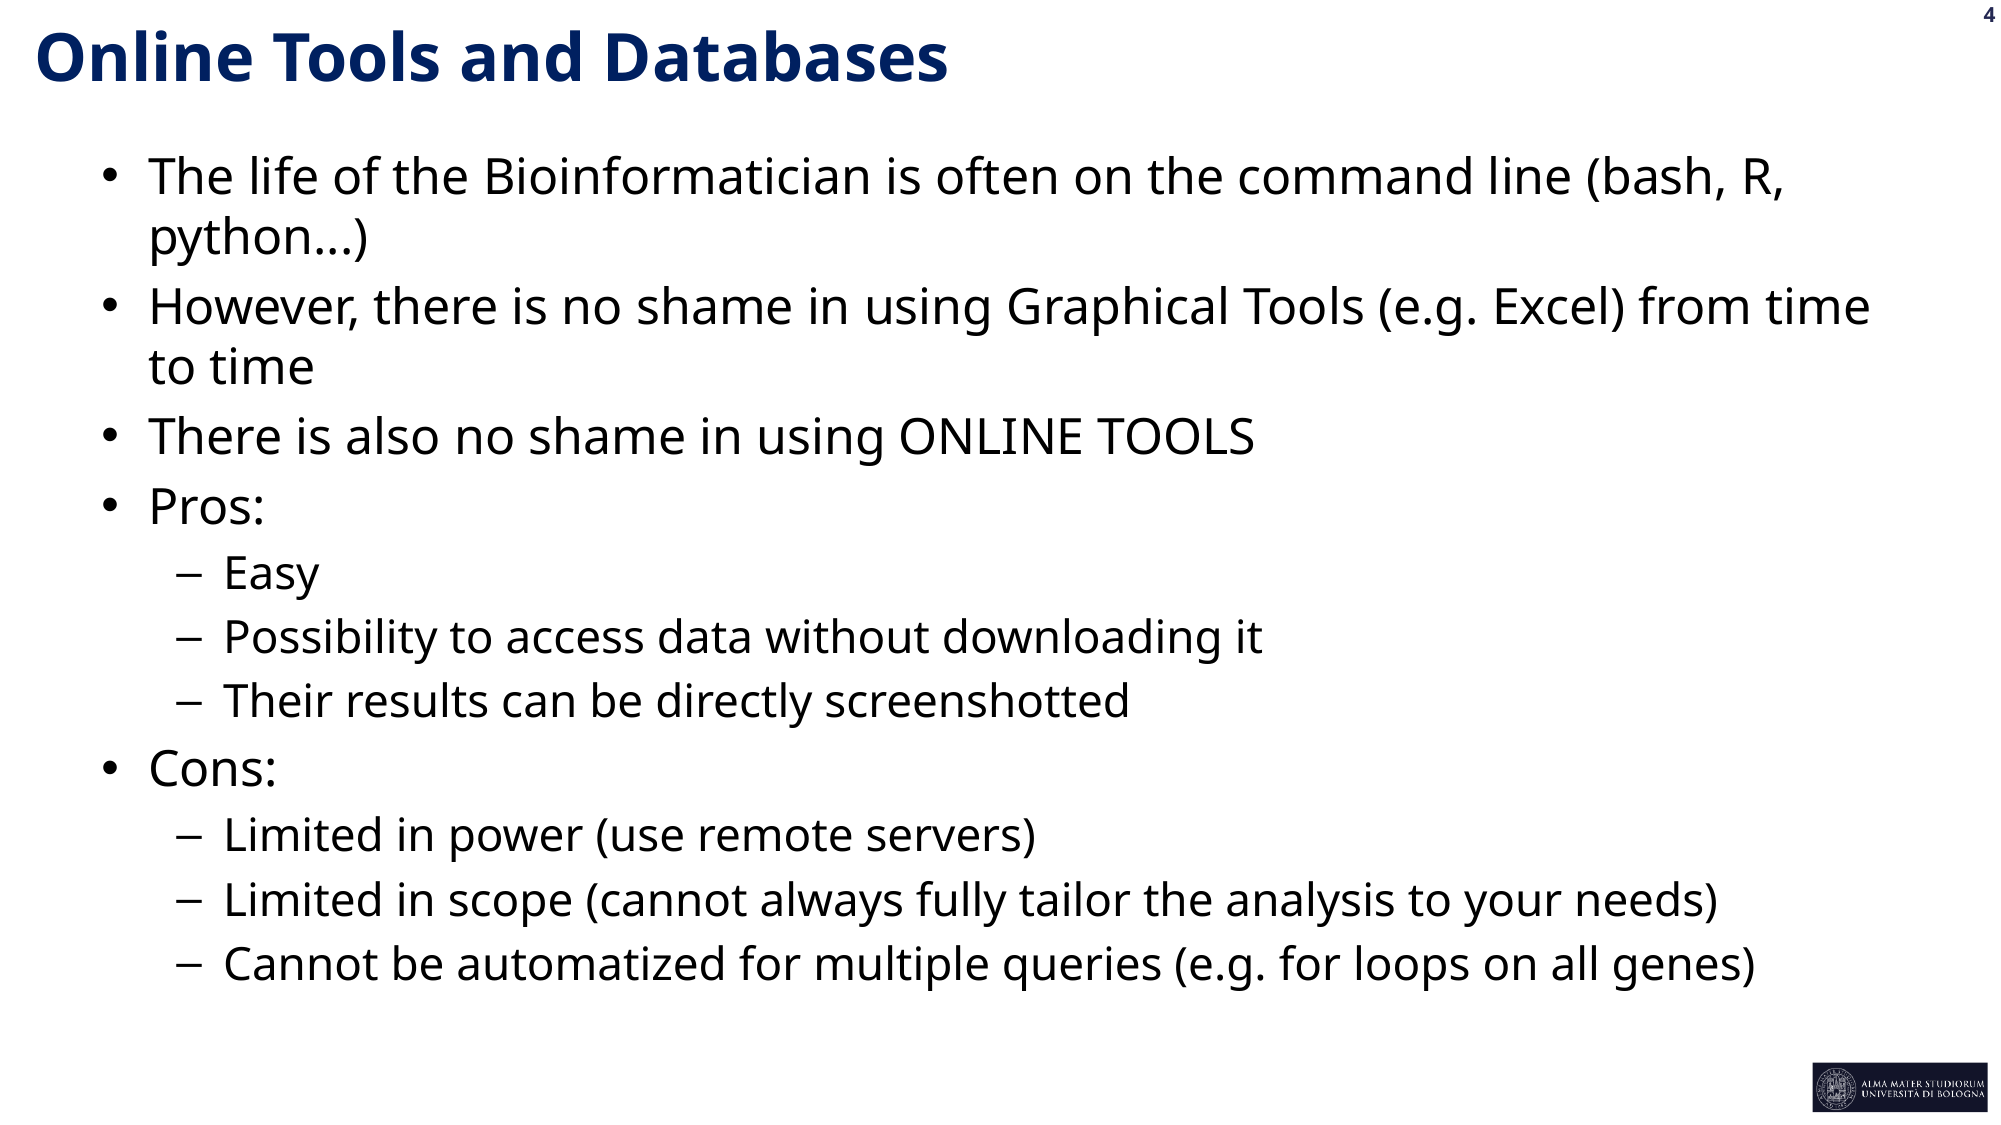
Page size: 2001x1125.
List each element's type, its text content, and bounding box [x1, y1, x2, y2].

picture [1812, 1062, 1988, 1113]
list The life of the Bioinformatician is often on the command line (bash, R, python...) However, there is no shame in using Graphical Tools (e.g. Excel) from time to time There is also no shame in using ONLINE TOOLS Pros: Easy Possibility to access data without downloading it Their results can be directly screenshotted Cons: Limited in power (use remote servers) Limited in scope (cannot always fully tailor the analysis to your needs) Cannot be automatized for multiple queries (e.g. for loops on all genes) [86, 137, 1930, 1088]
list Online Tools and Databases [19, 7, 1930, 102]
